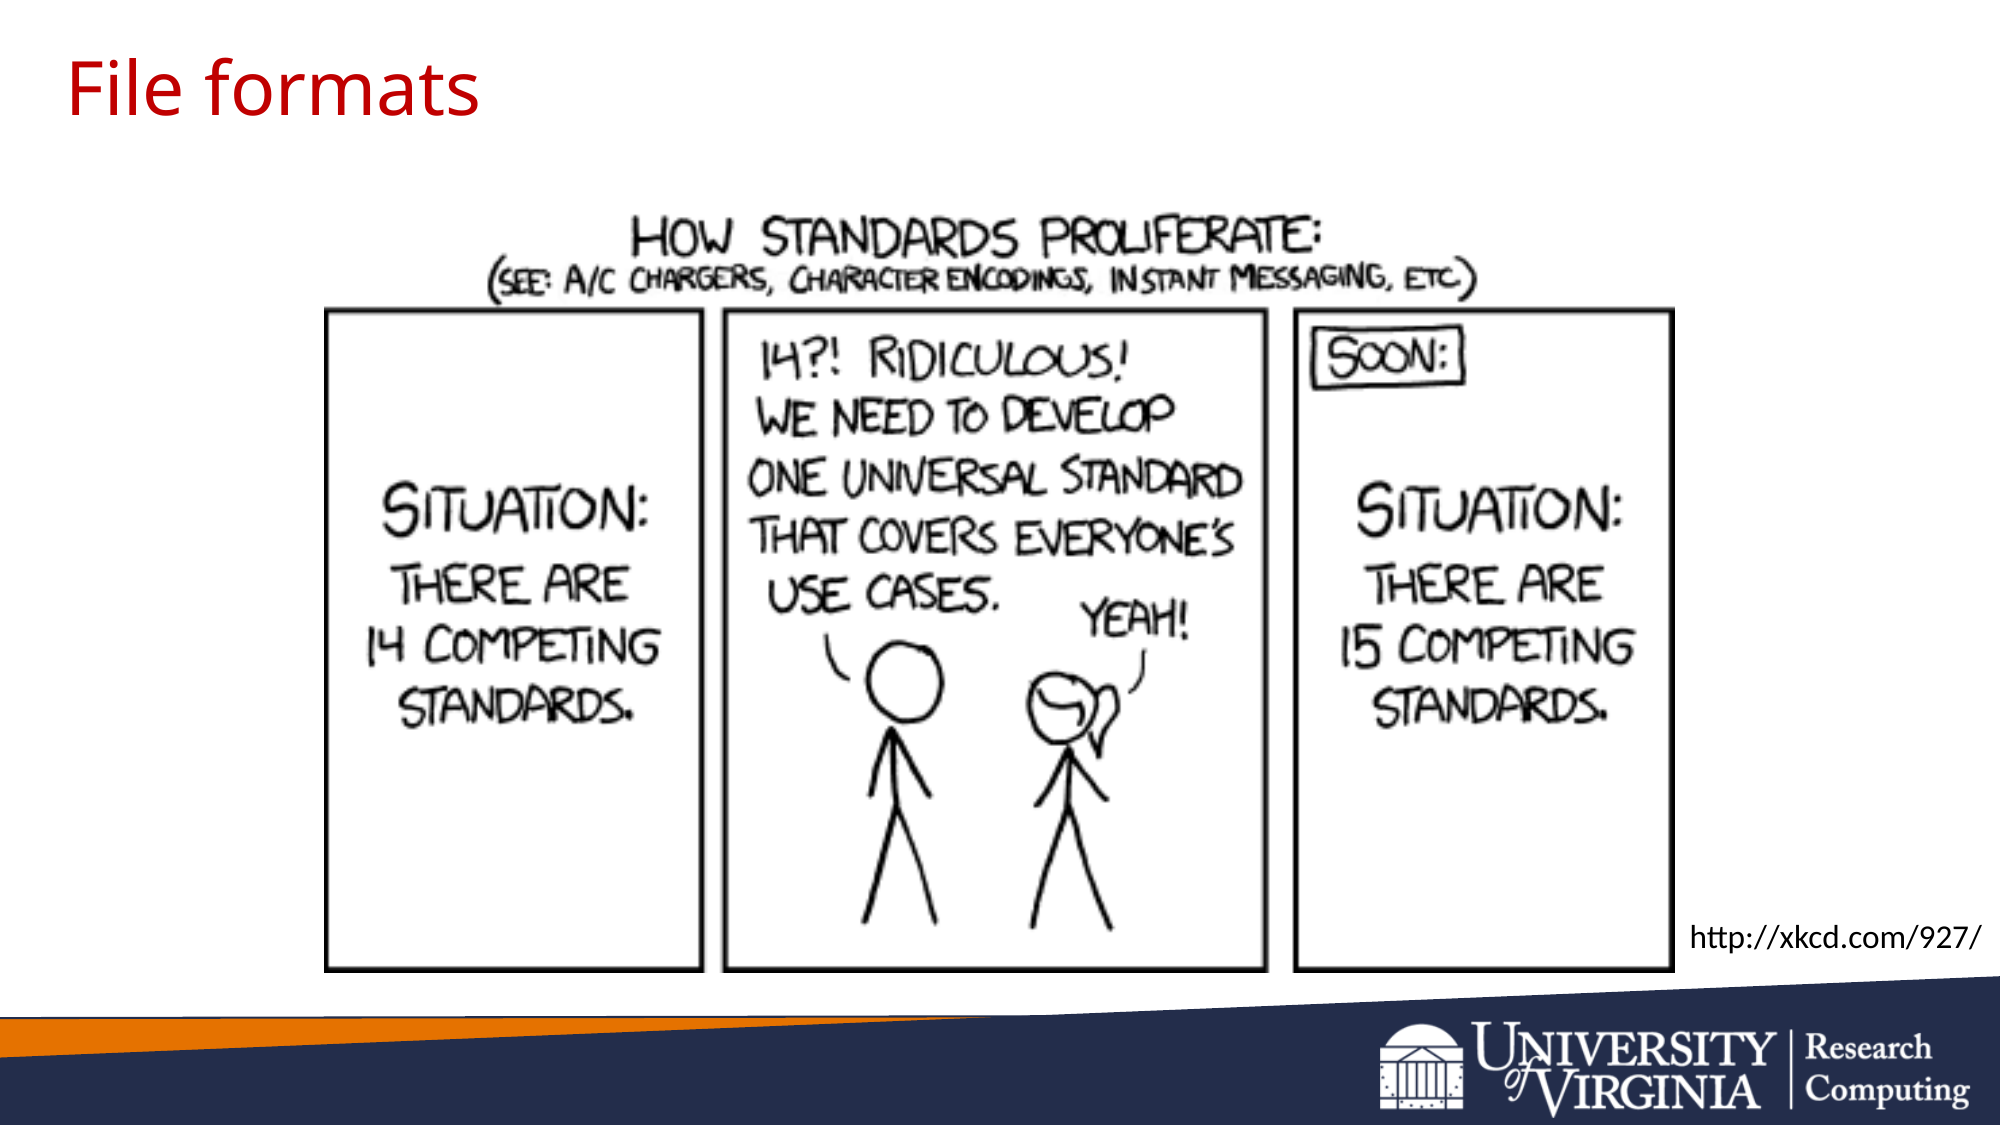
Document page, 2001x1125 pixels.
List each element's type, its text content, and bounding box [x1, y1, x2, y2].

text_box http://xkcd.com/927/ [1675, 907, 2000, 963]
picture [324, 208, 1675, 983]
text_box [0, 977, 2000, 1125]
text_box File formats [50, 33, 1219, 139]
